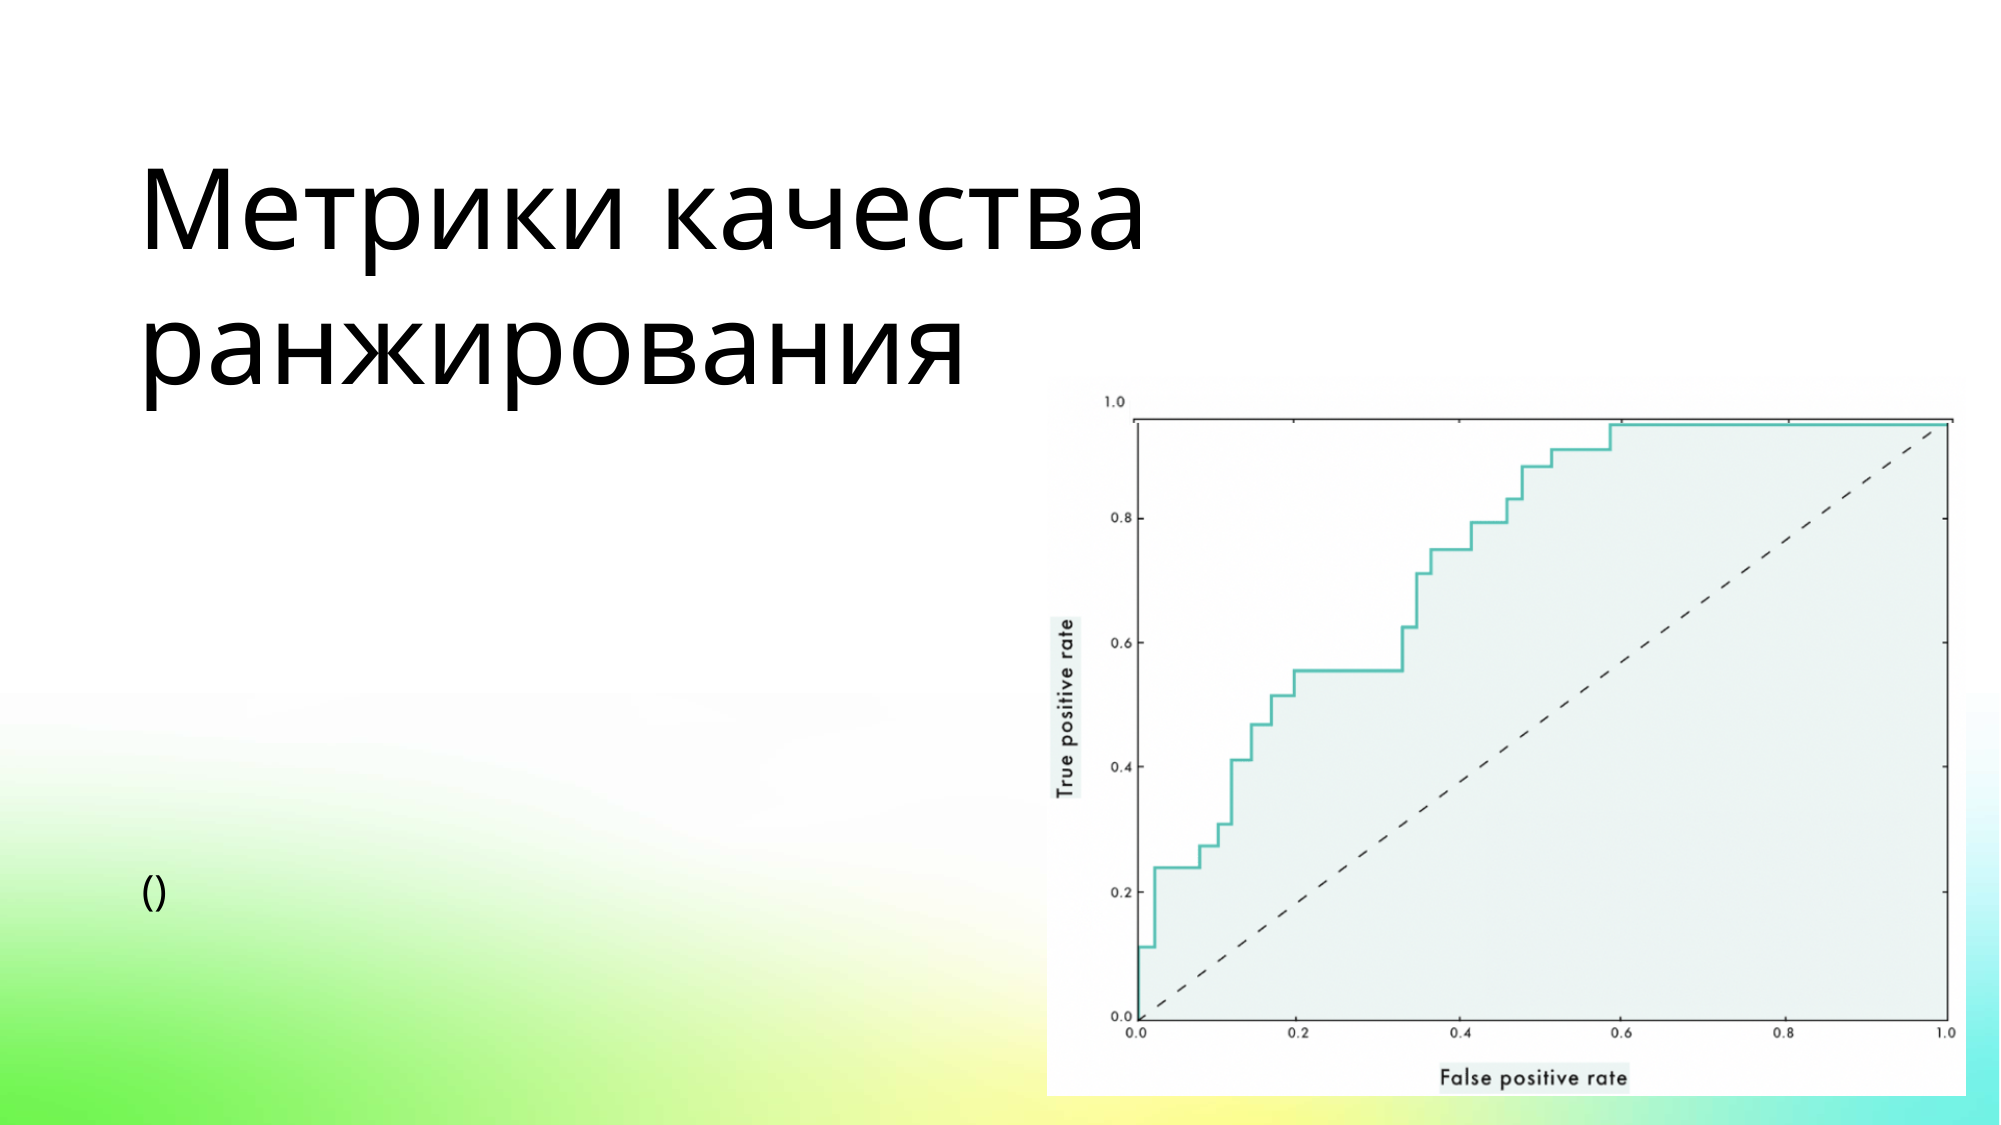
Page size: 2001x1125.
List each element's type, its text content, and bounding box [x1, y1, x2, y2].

text_box [116, 444, 1041, 1071]
text_box Метрики качества ранжирования [137, 137, 1827, 409]
picture [0, 376, 2000, 1125]
